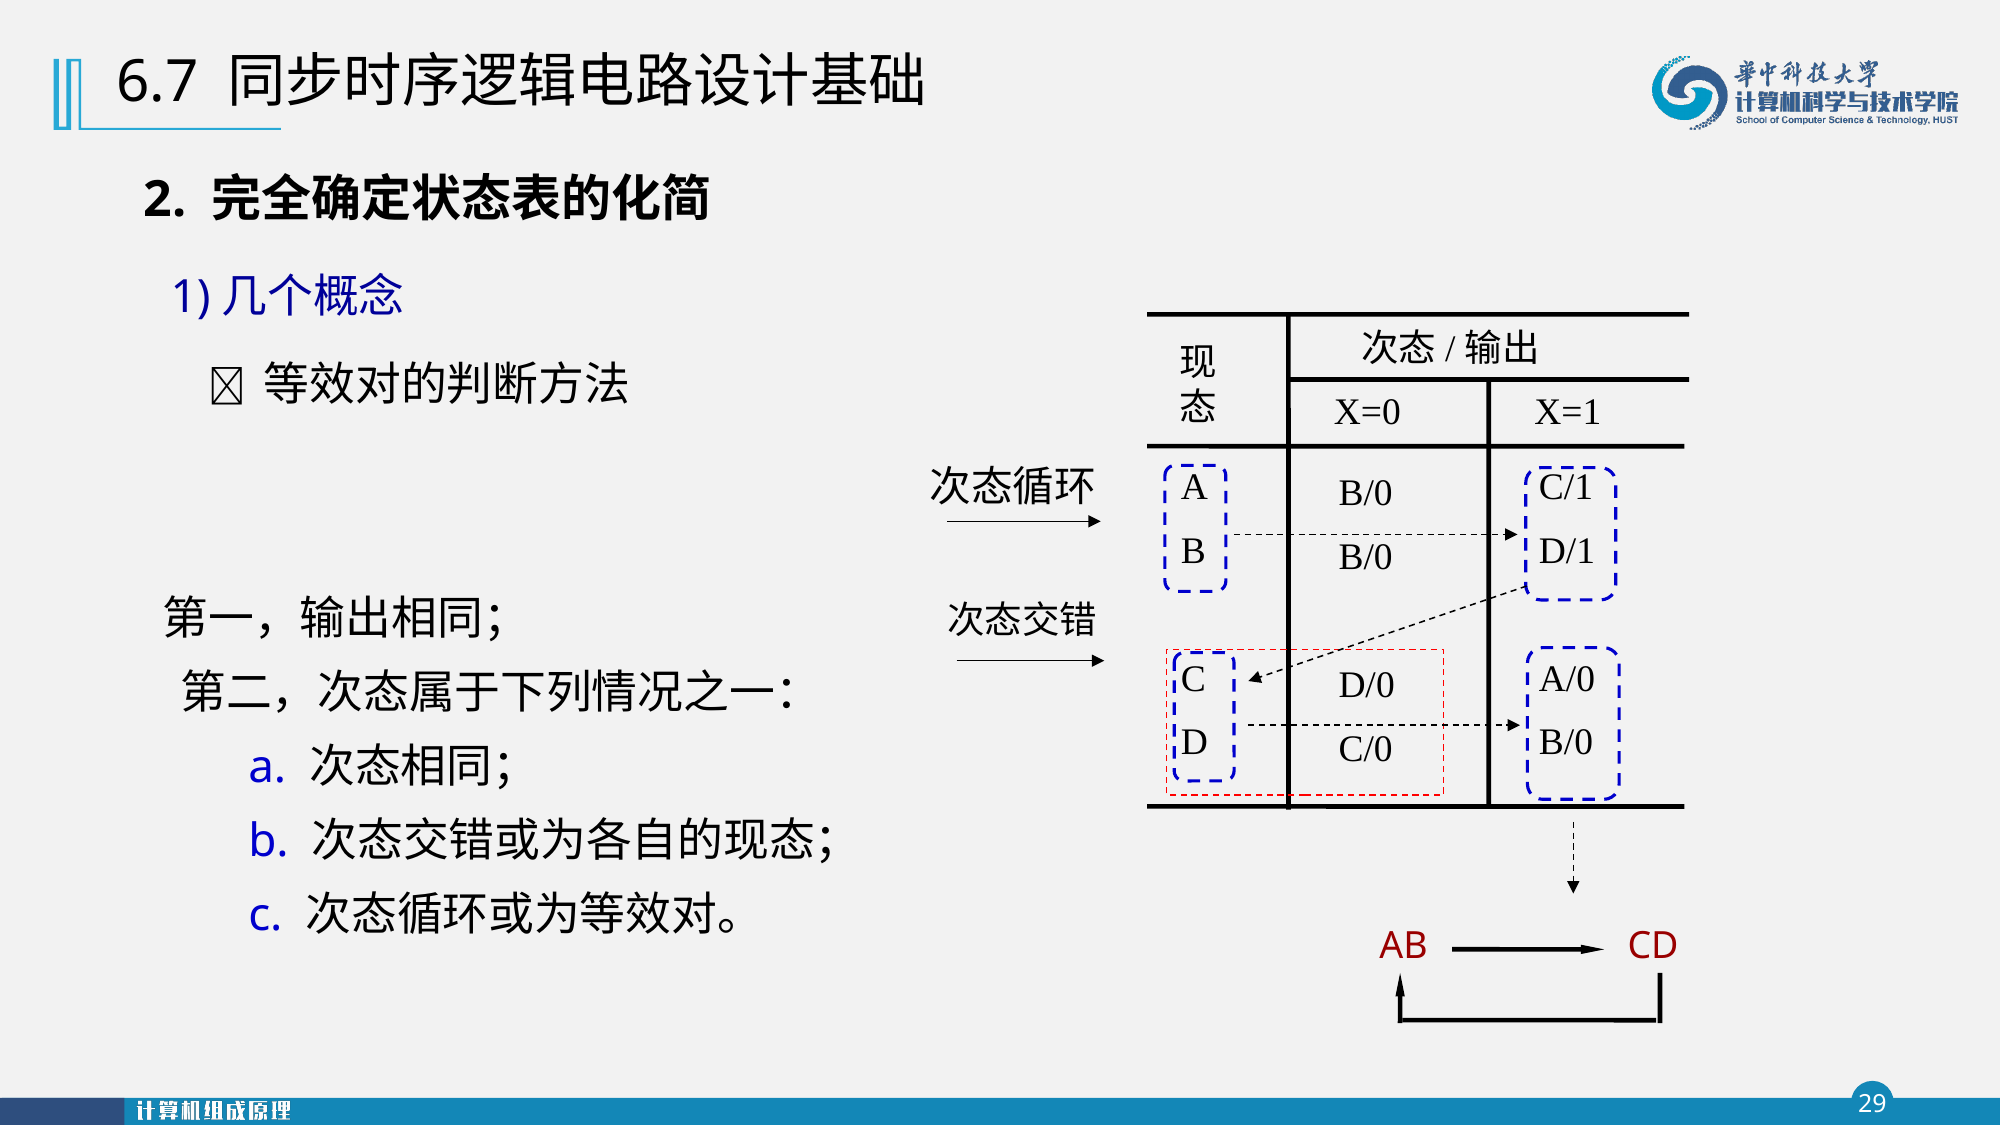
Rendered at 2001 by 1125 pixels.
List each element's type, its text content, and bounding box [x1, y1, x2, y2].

text_box 次态循环 [914, 452, 1125, 518]
text_box 第一，输出相同； 第二，次态属于下列情况之一： a. 次态相同； b. 次态交错或为各自的现态； c. 次态循环或为等效对。 [113, 561, 912, 948]
text_box 1)几个概念 [155, 259, 684, 330]
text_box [1146, 313, 1689, 810]
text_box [1248, 586, 1527, 682]
picture [1652, 56, 1678, 81]
text_box 6.7 同步时序逻辑电路设计基础 [101, 31, 1306, 134]
picture [1652, 56, 1958, 130]
text_box 2. 完全确定状态表的化简 [128, 158, 972, 234]
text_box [1364, 913, 1743, 1023]
text_box  等效对的判断方法 [194, 347, 664, 417]
text_box 次态交错 [932, 588, 1125, 649]
